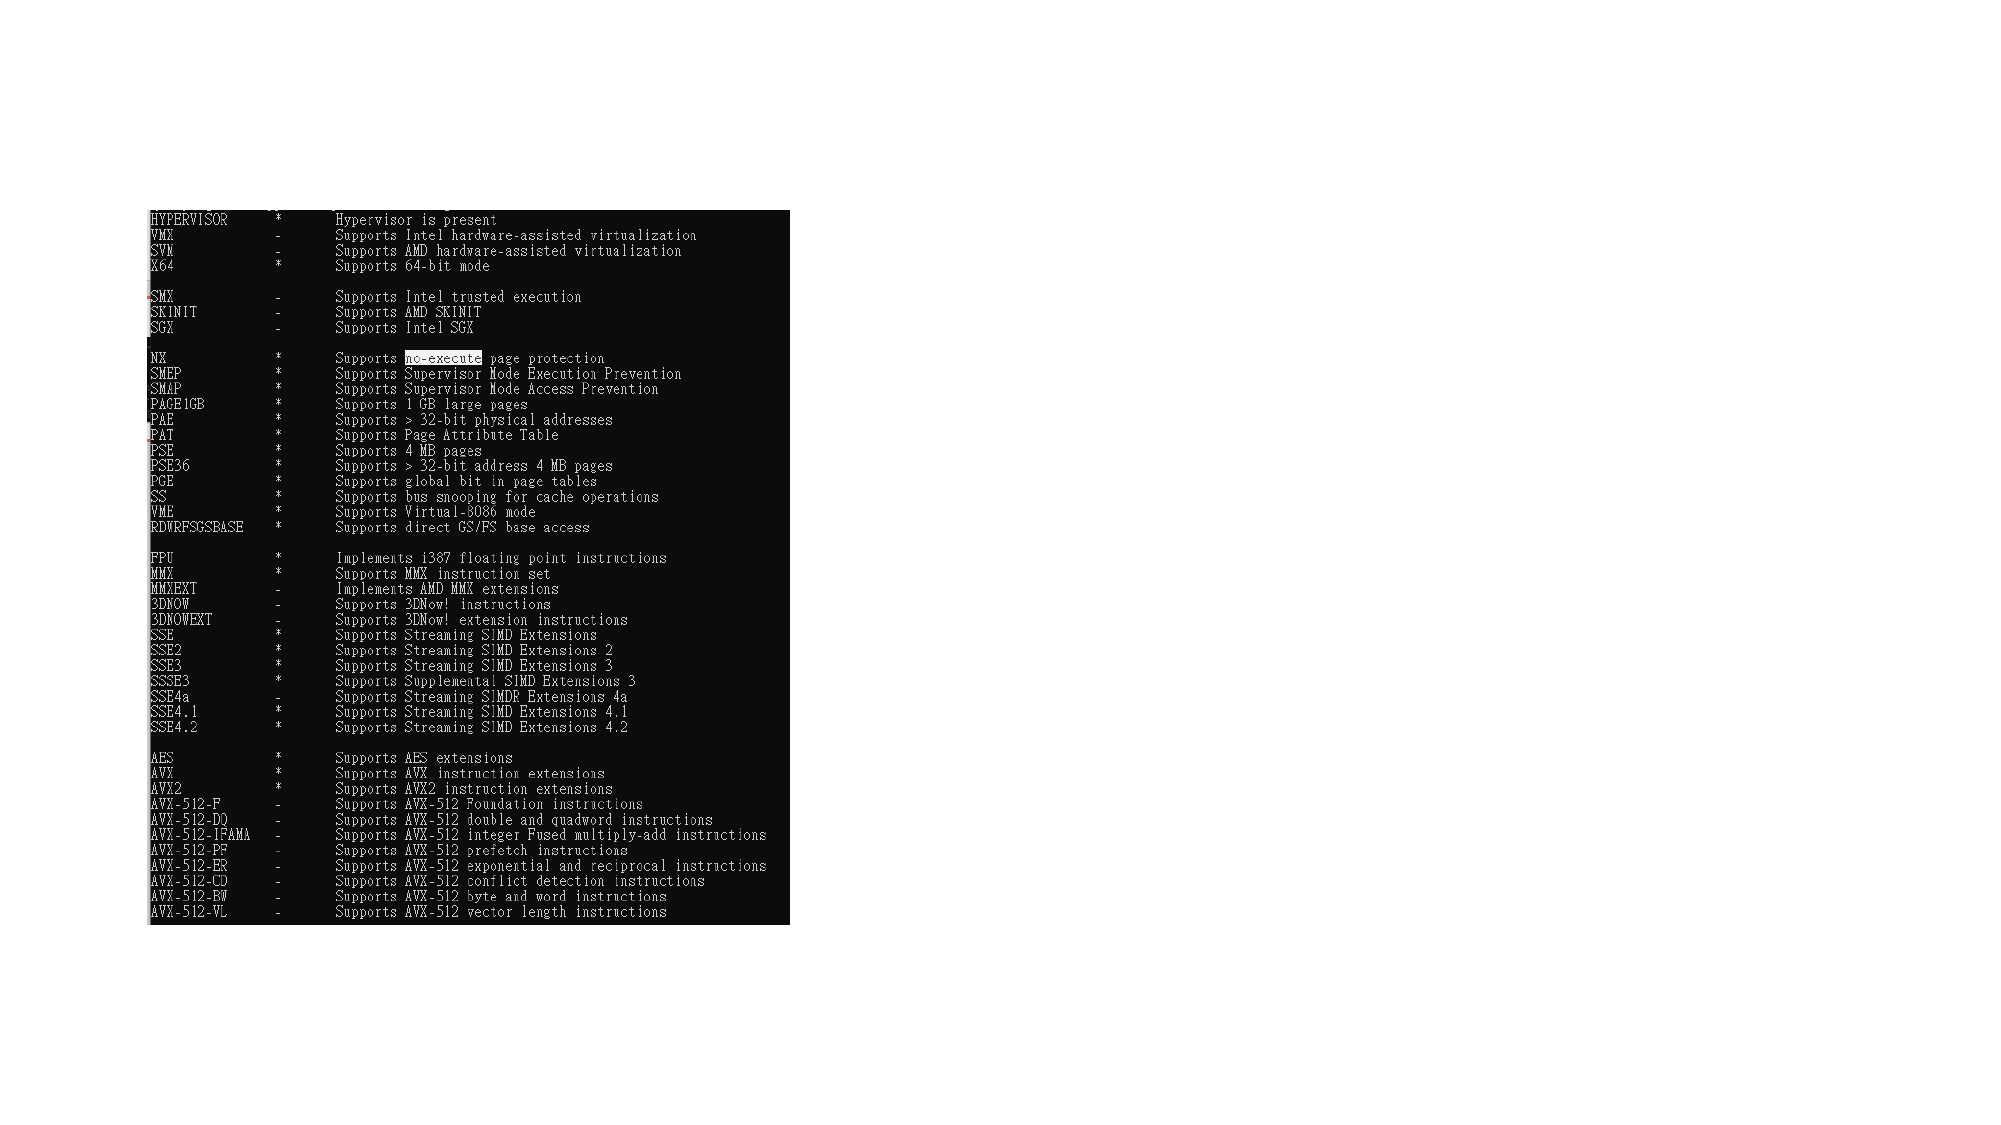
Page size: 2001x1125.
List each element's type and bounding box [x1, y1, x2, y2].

list [147, 210, 790, 925]
